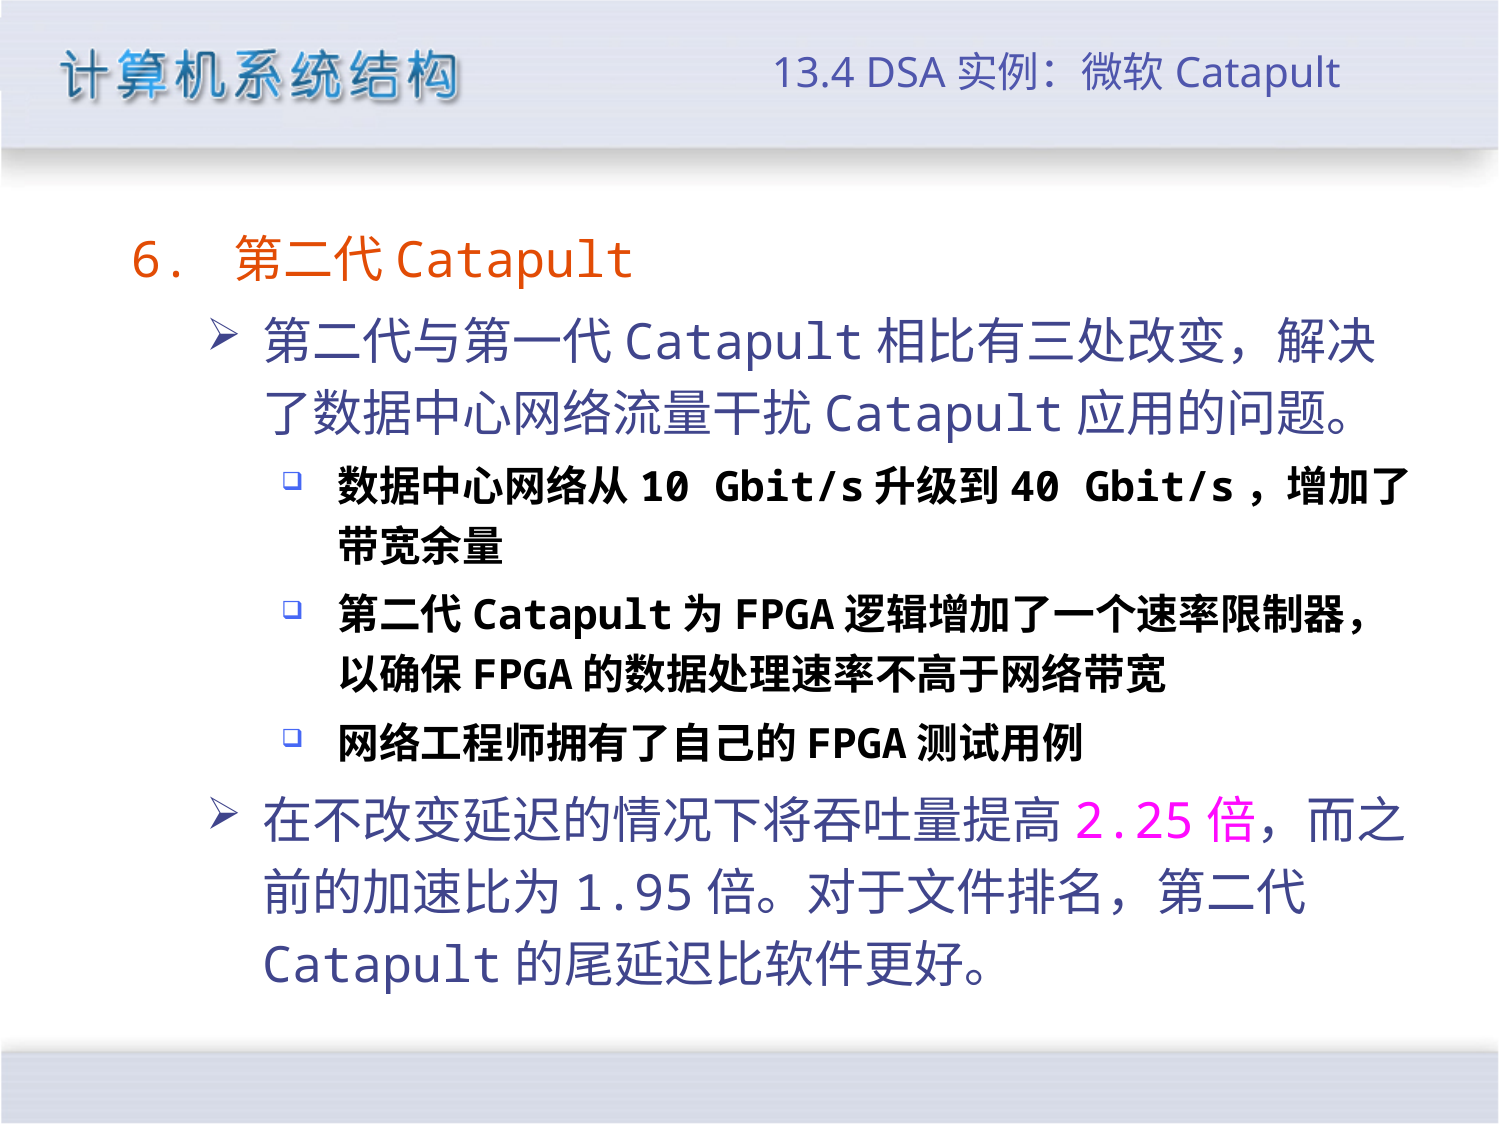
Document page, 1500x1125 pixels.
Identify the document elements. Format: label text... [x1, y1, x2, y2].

title 13.4 DSA实例：微软Catapult [637, 40, 1476, 104]
picture [0, 0, 1500, 1125]
list 6. 第二代Catapult 第二代与第一代Catapult相比有三处改变，解决了数据中心网络流量干扰Catapult应用的问题。 数据中心网络从10 Gbit/s升级到40 Gbit/s，增加了带宽余量 第二代Catapult为FPGA逻辑增加了一个速率限制器，以确保FPGA的数据处理速率不高于网络带宽 网络工程师拥有了自己的FPGA测试用例 在不改变延迟的情况下将吞吐量提高2.25倍，而之前的加速比为1.95倍。对于文件排名，第二代Catapult的尾延迟比软件更好。 [41, 207, 1431, 945]
